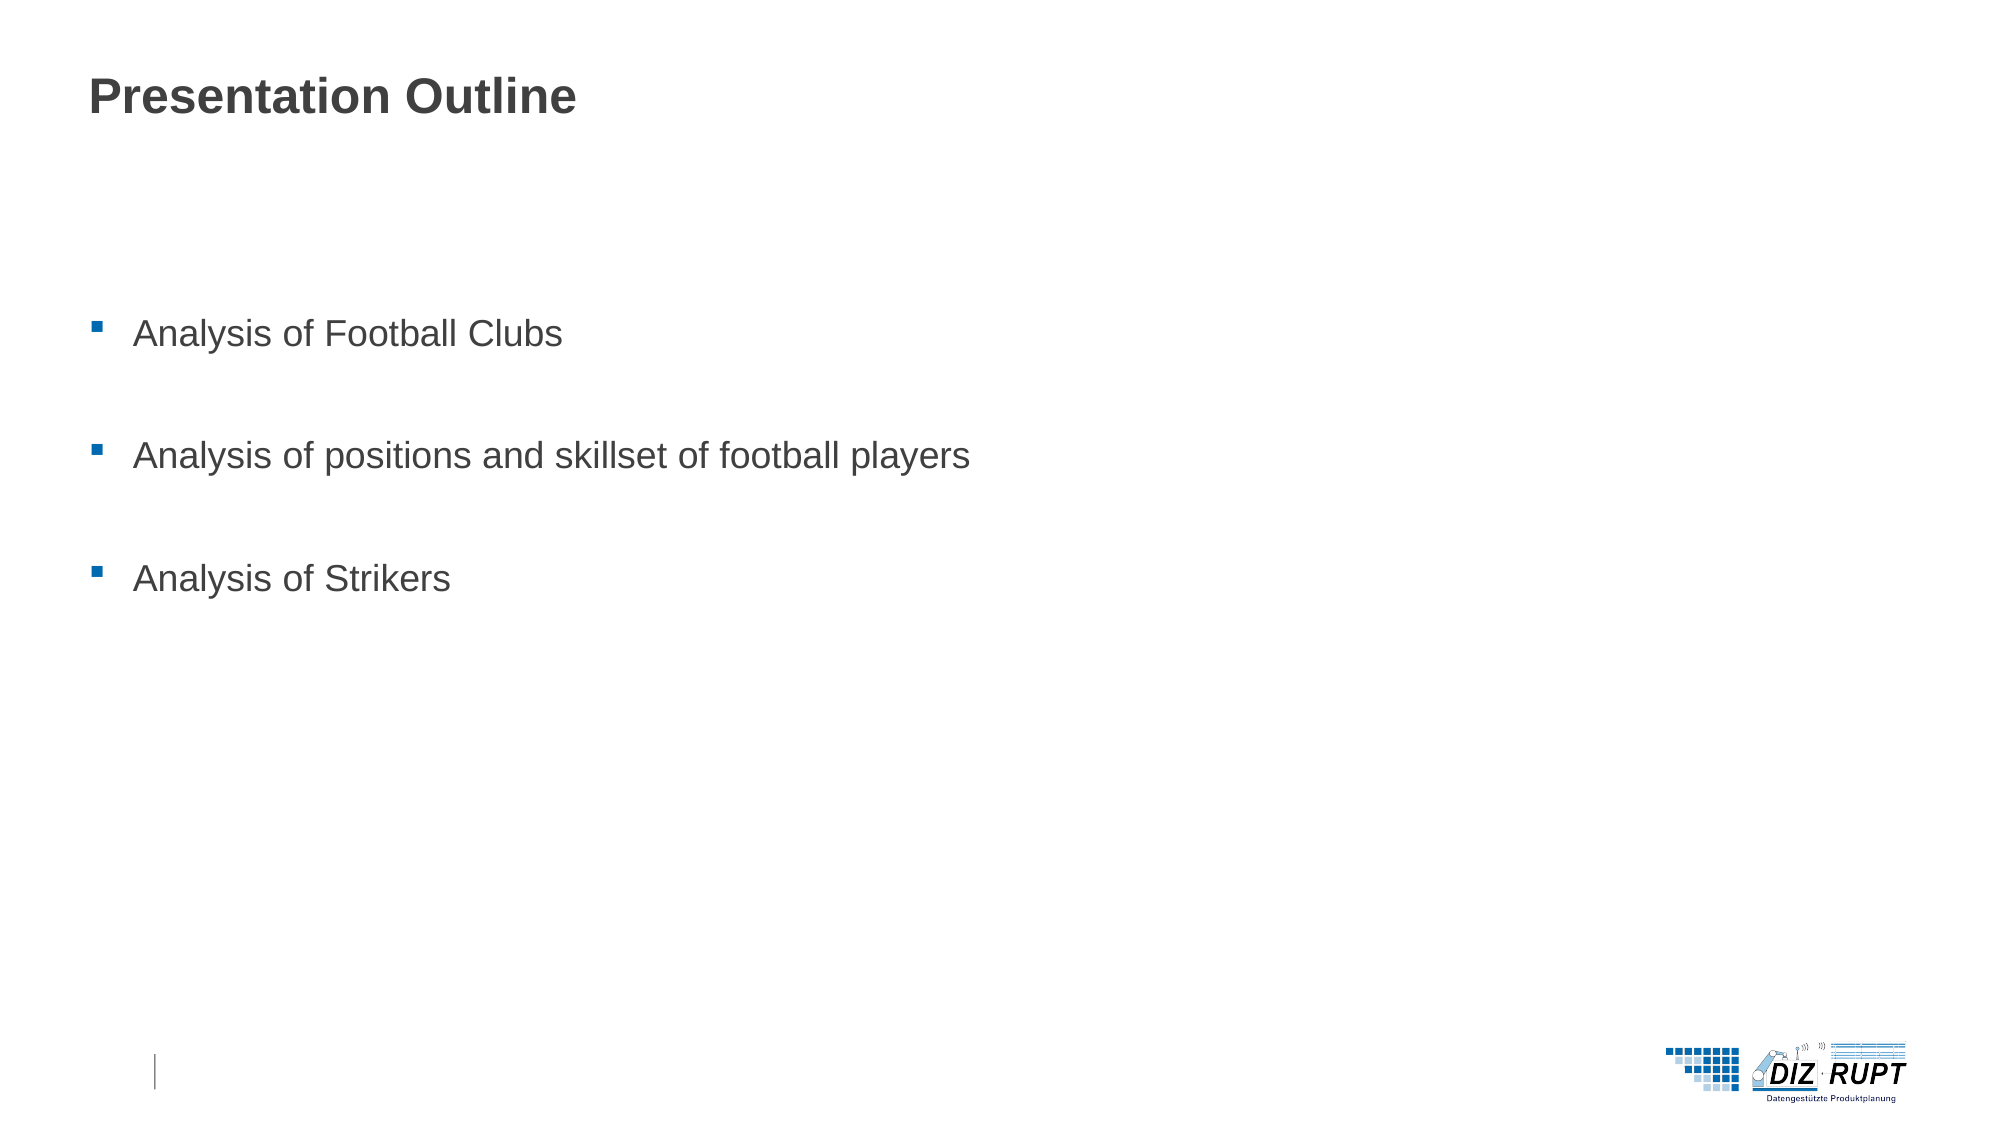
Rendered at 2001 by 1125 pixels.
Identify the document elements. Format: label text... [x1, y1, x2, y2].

title Presentation Outline [88, 70, 1912, 136]
list Analysis of Football Clubs Analysis of positions and skillset of football players Analysis of Strikers [88, 247, 1911, 1019]
picture [1666, 1039, 1912, 1104]
